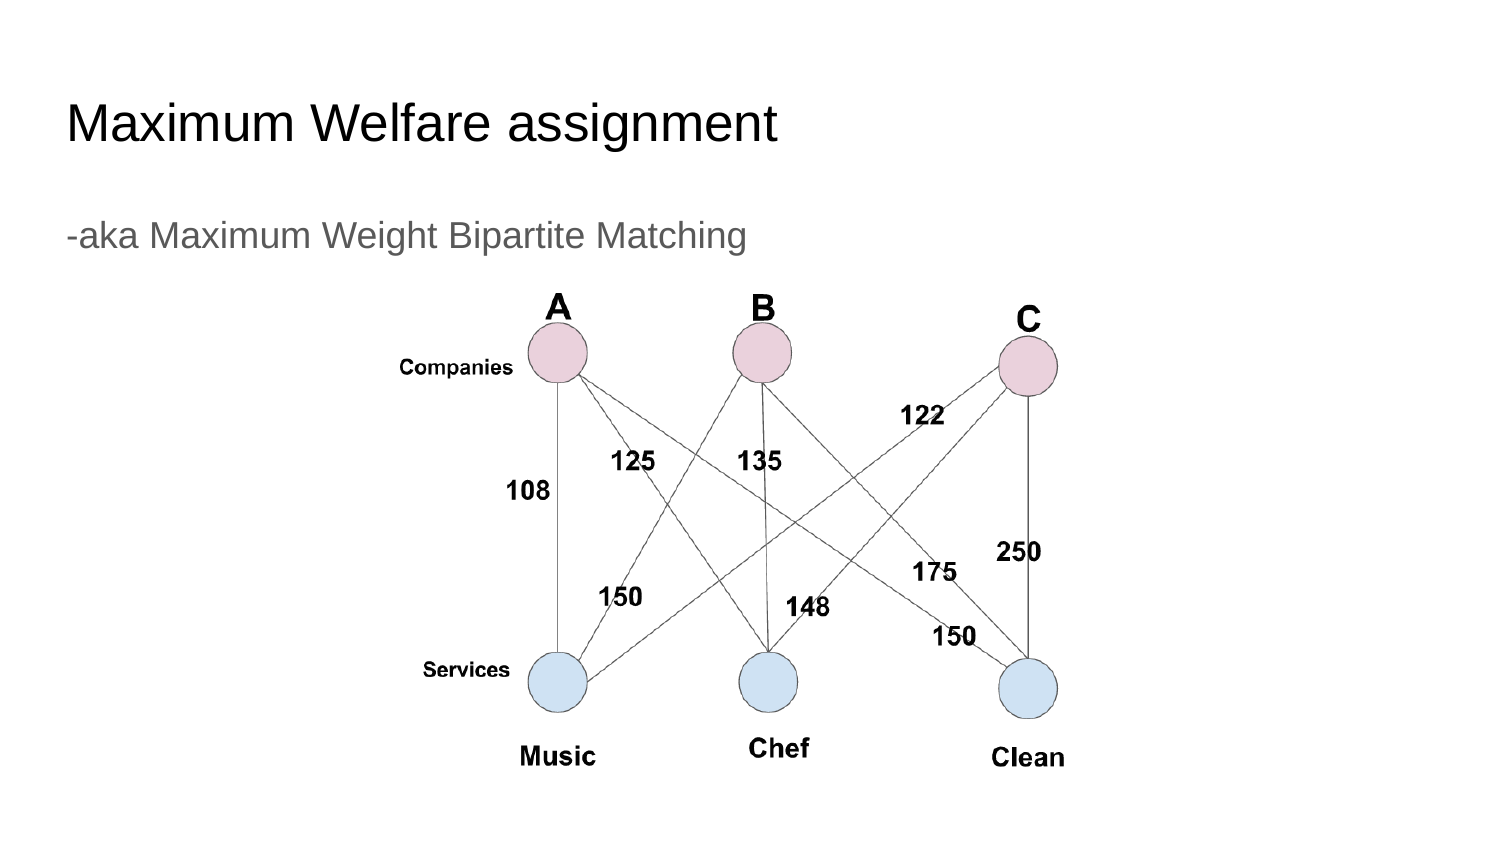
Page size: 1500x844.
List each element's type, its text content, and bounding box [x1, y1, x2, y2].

picture [390, 281, 1209, 808]
title Maximum Welfare assignment [51, 72, 1449, 167]
list -aka Maximum Weight Bipartite Matching [51, 189, 1449, 750]
